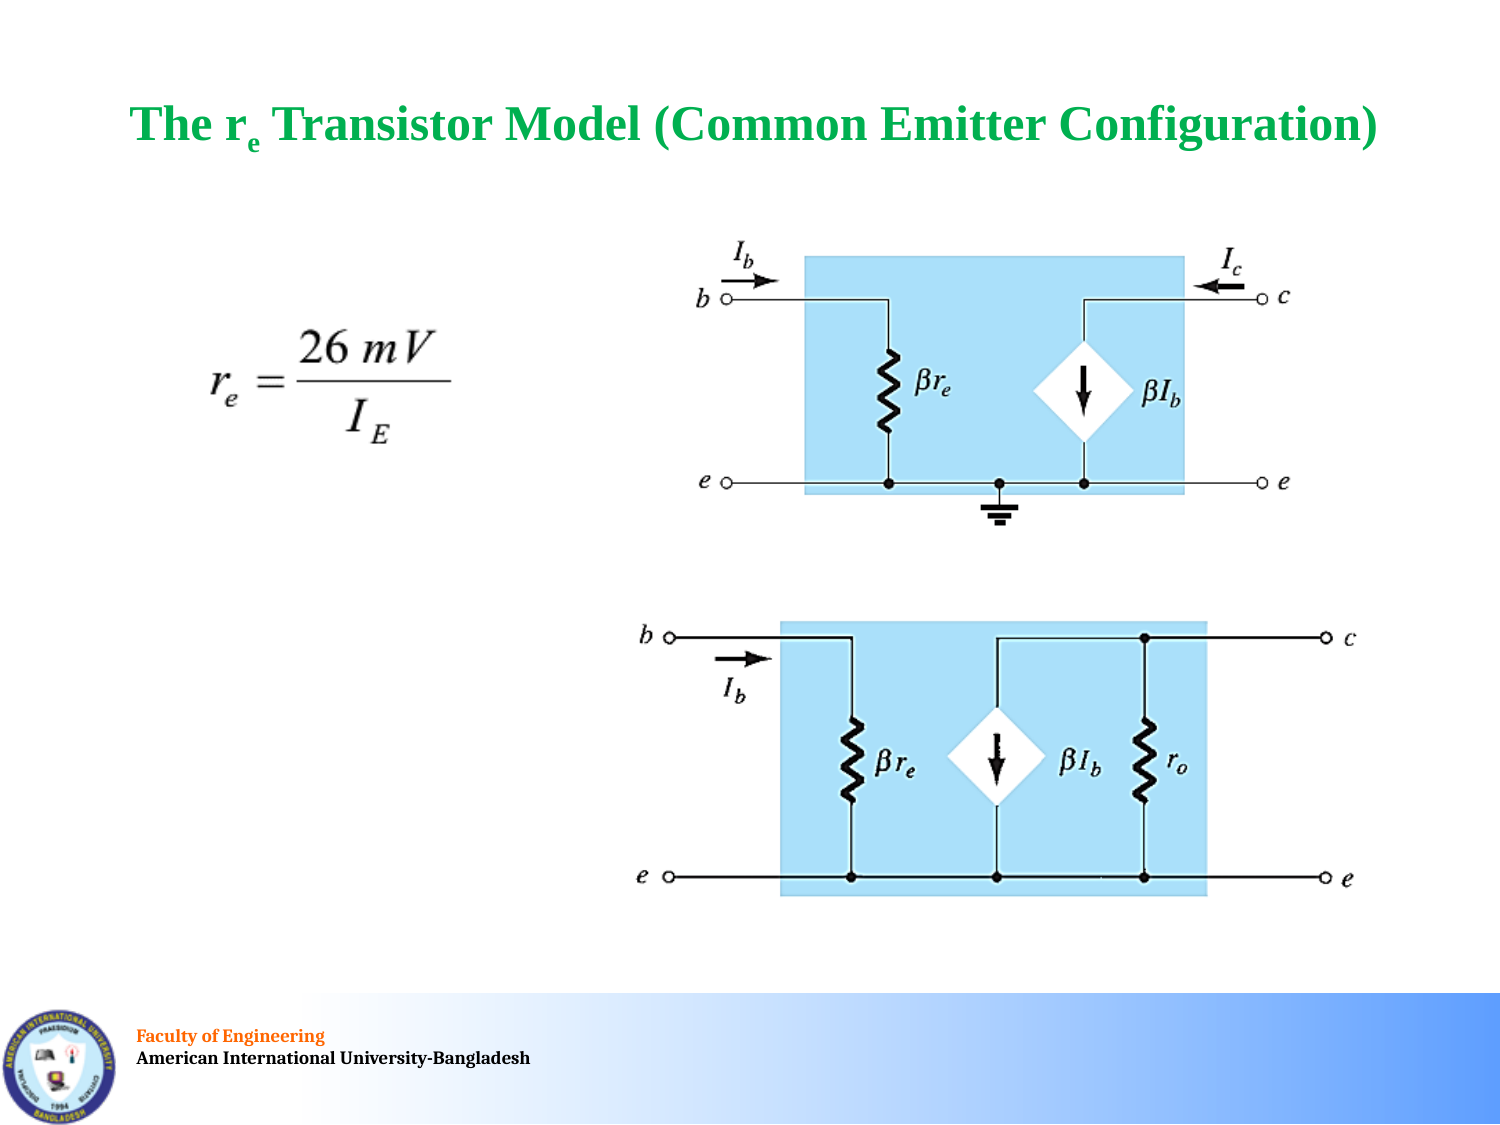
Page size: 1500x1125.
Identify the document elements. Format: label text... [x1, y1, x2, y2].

picture [625, 601, 1366, 902]
picture [0, 1007, 119, 1125]
picture [197, 319, 462, 451]
picture [683, 227, 1307, 535]
title The re Transistor Model (Common Emitter Configuration) [101, 78, 1399, 169]
